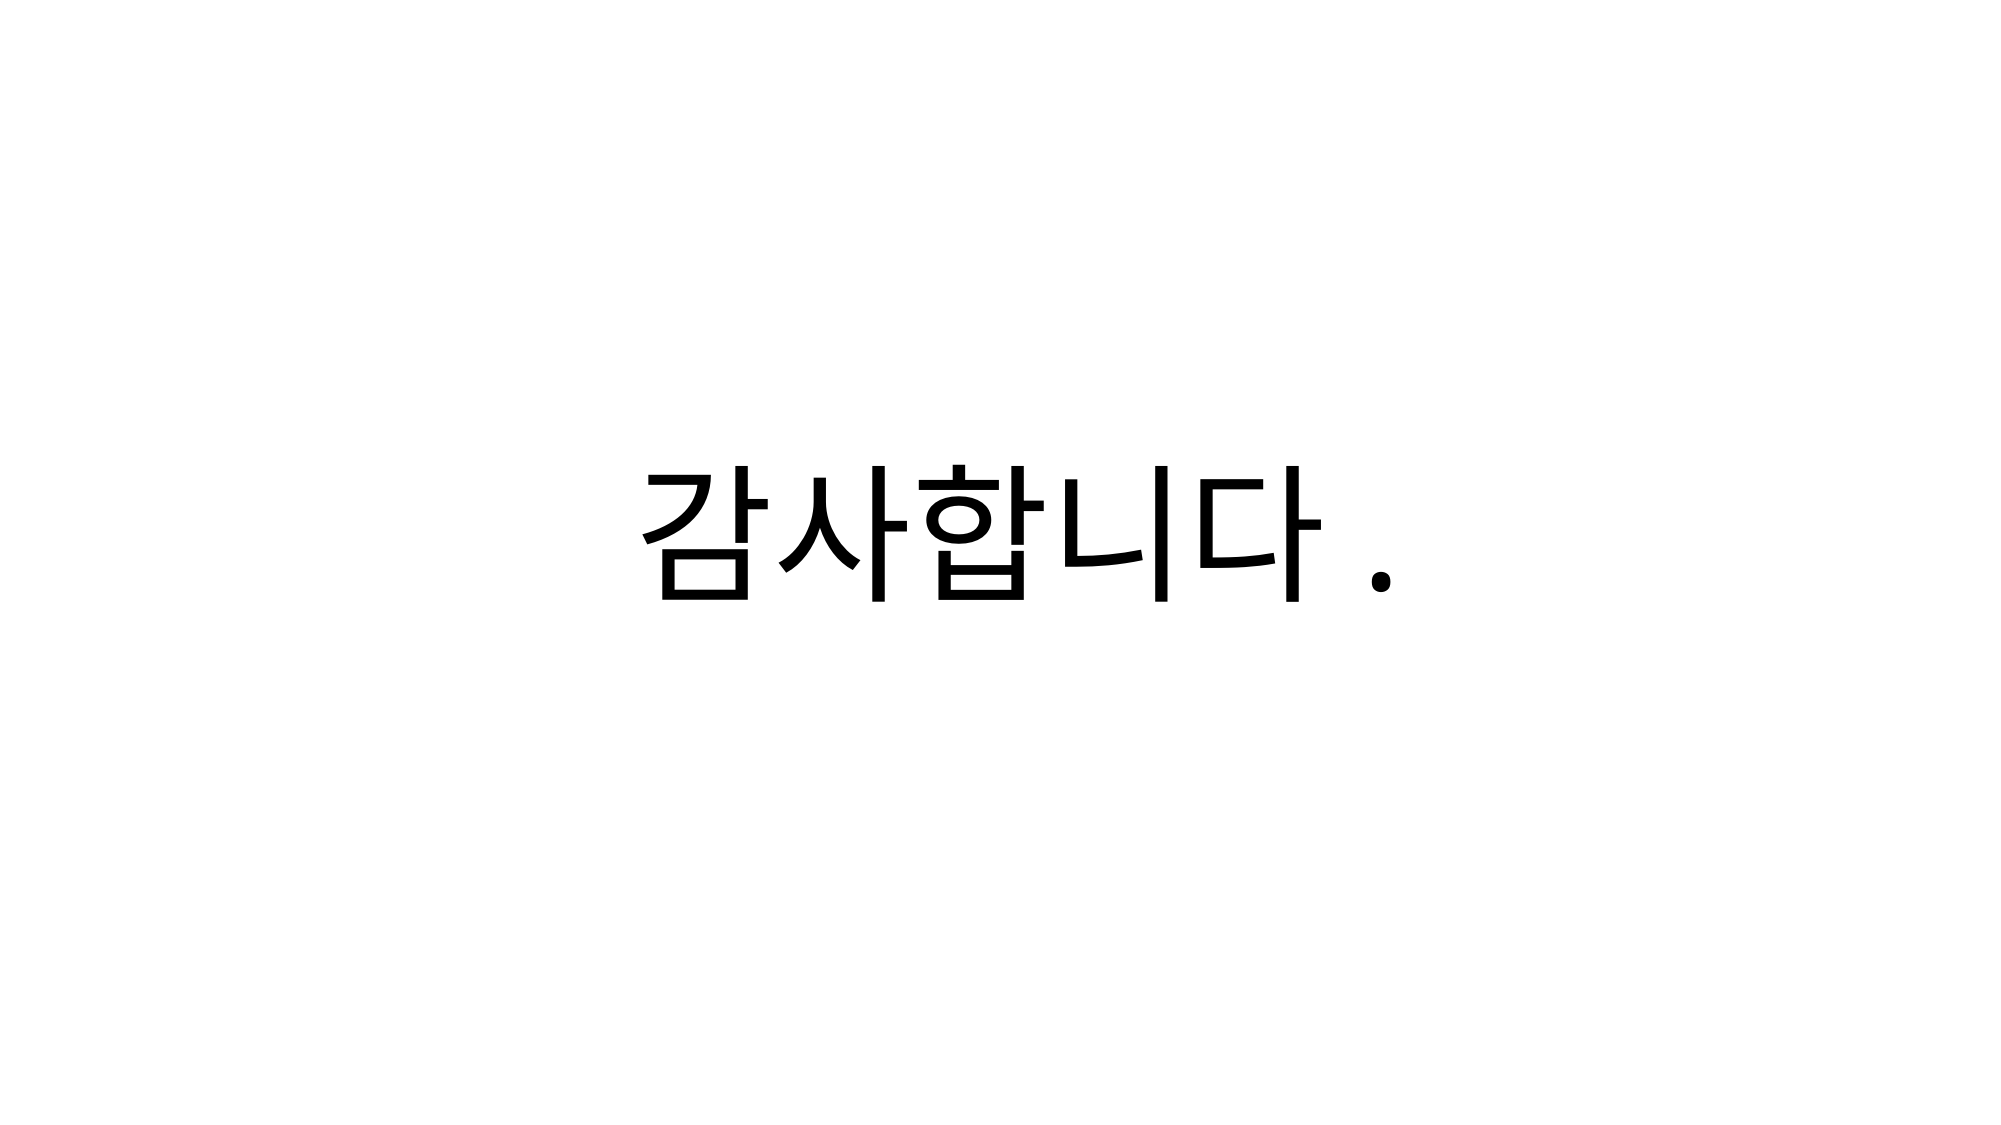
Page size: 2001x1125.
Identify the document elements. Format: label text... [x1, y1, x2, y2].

text_box 감사합니다. [621, 432, 1417, 628]
